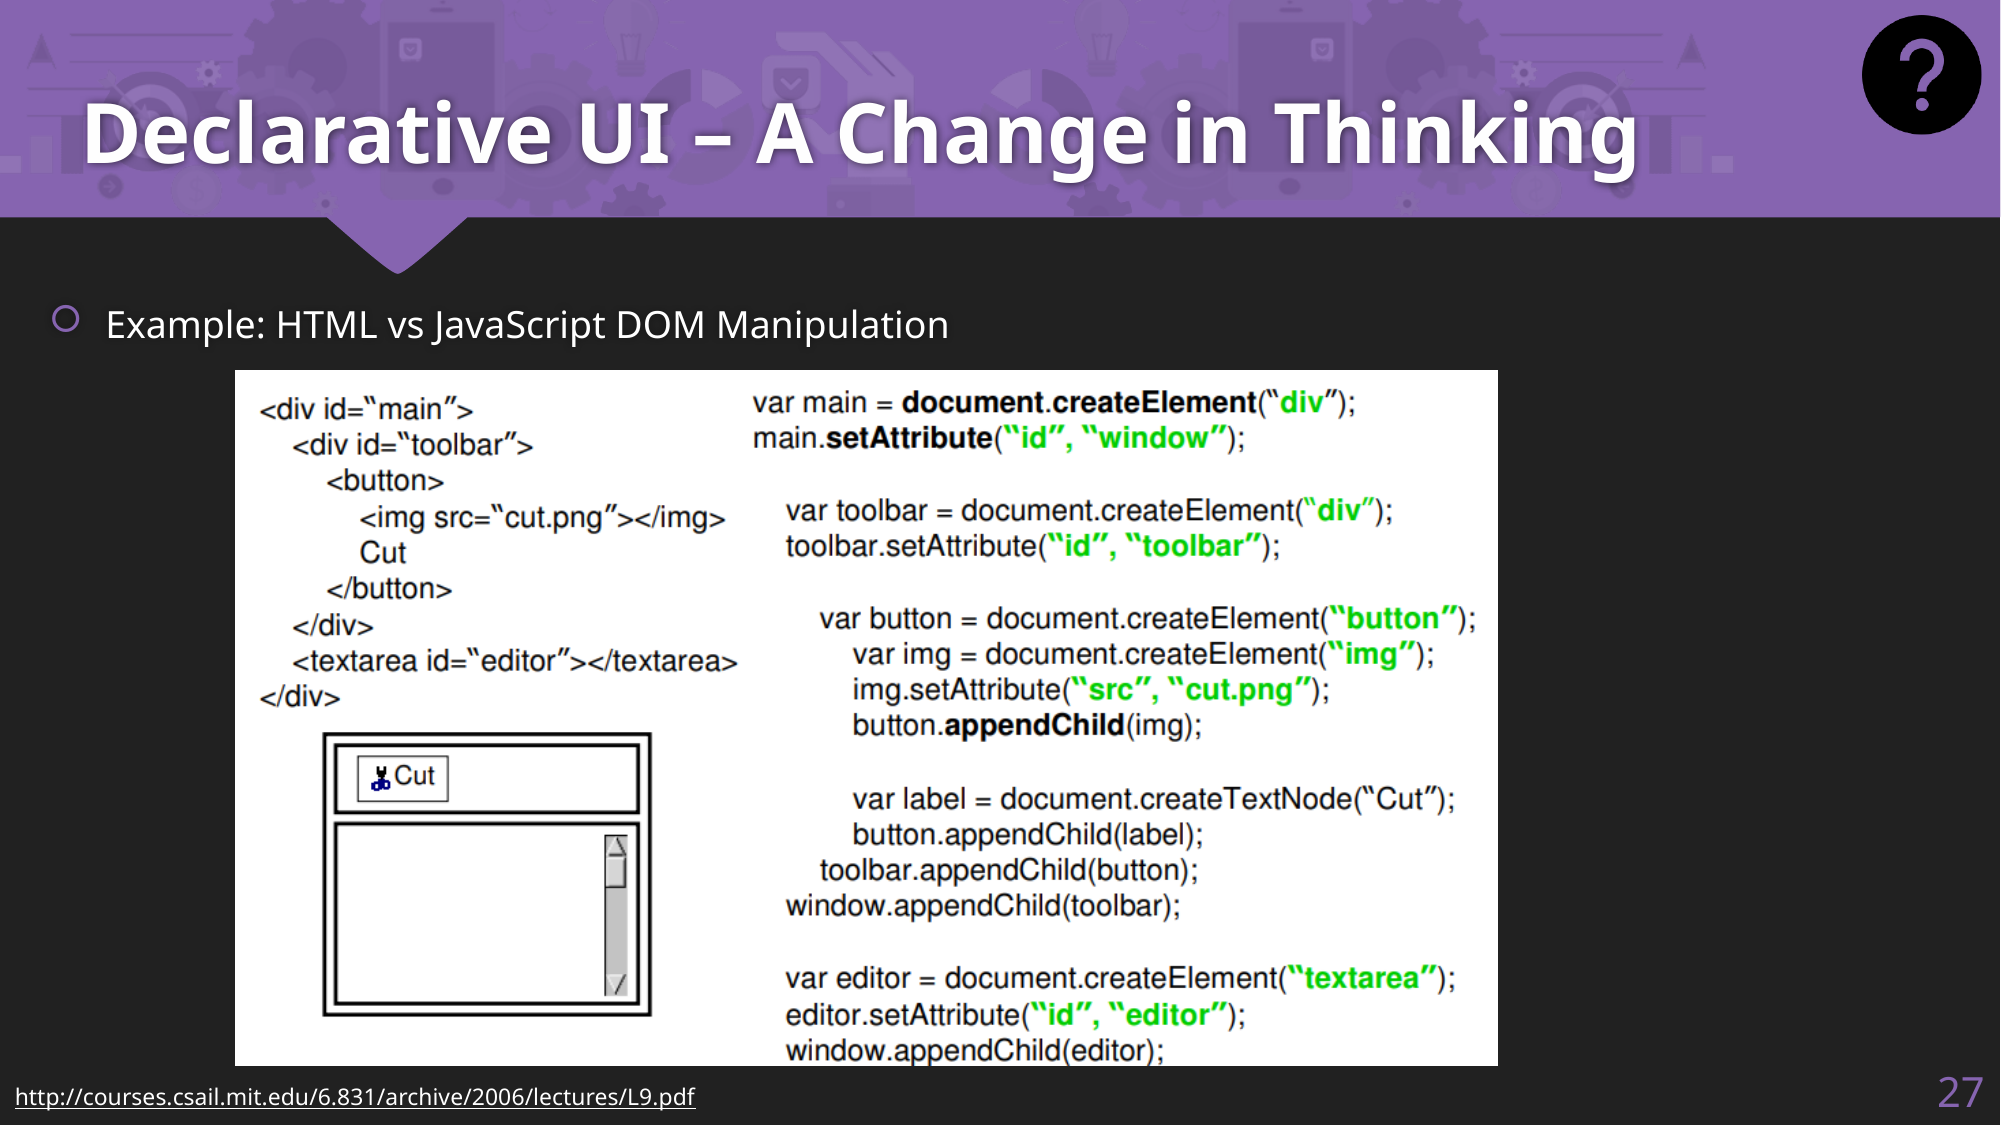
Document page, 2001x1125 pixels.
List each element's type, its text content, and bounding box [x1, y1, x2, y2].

picture [234, 370, 1499, 1066]
list Example: HTML vs JavaScript DOM Manipulation [34, 273, 1699, 375]
title Declarative UI – A Change in Thinking [65, 28, 1704, 188]
picture [1845, 0, 1997, 151]
slide_number 27 [1828, 1065, 2000, 1125]
text_box http://courses.csail.mit.edu/6.831/archive/2006/lectures/L9.pdf [0, 1075, 1091, 1122]
